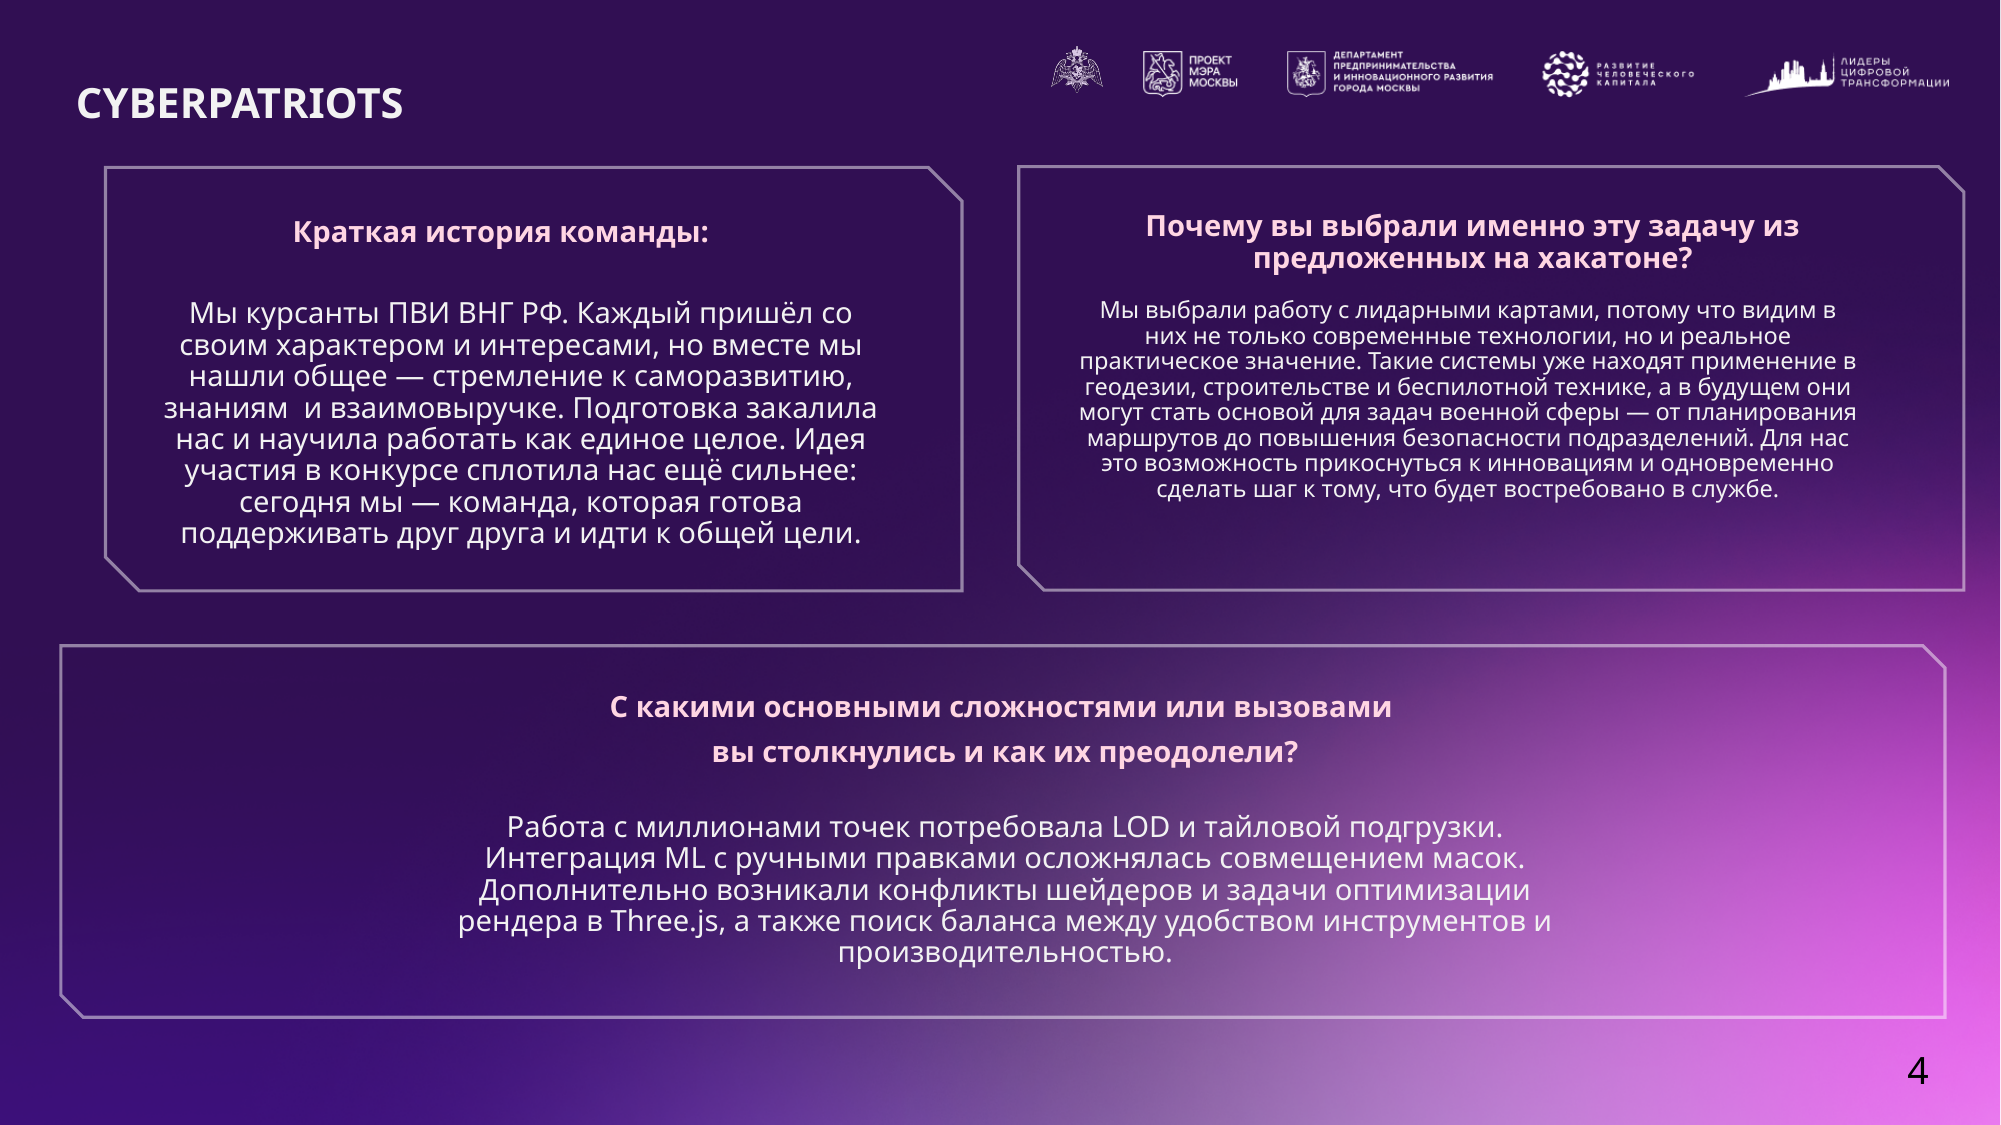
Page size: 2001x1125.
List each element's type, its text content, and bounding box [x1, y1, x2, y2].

text_box [1018, 166, 1964, 591]
text_box [105, 167, 963, 591]
text_box Краткая история команды: [255, 209, 747, 268]
text_box 4 [1872, 1042, 1964, 1103]
text_box Работа с миллионами точек потребовала LOD и тайловой подгрузки. Интеграция ML с ручными правками осложнялась совмещением масок. Дополнительно возникали конфликты шейдеров и задачи оптимизации рендера в Three.js, а также поиск баланса между удобством инструментов и производительностью. [405, 804, 1606, 978]
text_box [60, 645, 1946, 1018]
text_box Почему вы выбрали именно эту задачу из предложенных на хакатоне? [1011, 203, 1935, 291]
picture [0, 0, 2001, 1125]
text_box Мы выбрали работу с лидарными картами, потому что видим в них не только современные технологии, но и реальное практическое значение. Такие системы уже находят применение в геодезии, строительстве и беспилотной технике, а в будущем они могут стать основой для задач военной сферы — от планирования маршрутов до повышения безопасности подразделений. Для нас это возможность прикоснуться к инновациям и одновременно сделать шаг к тому, что будет востребовано в службе. [1062, 291, 1874, 518]
text_box С какими основными сложностями или вызовами вы столкнулись и как их преодолели? [117, 685, 1894, 779]
title СYBERPATRIOTS [60, 73, 1679, 136]
